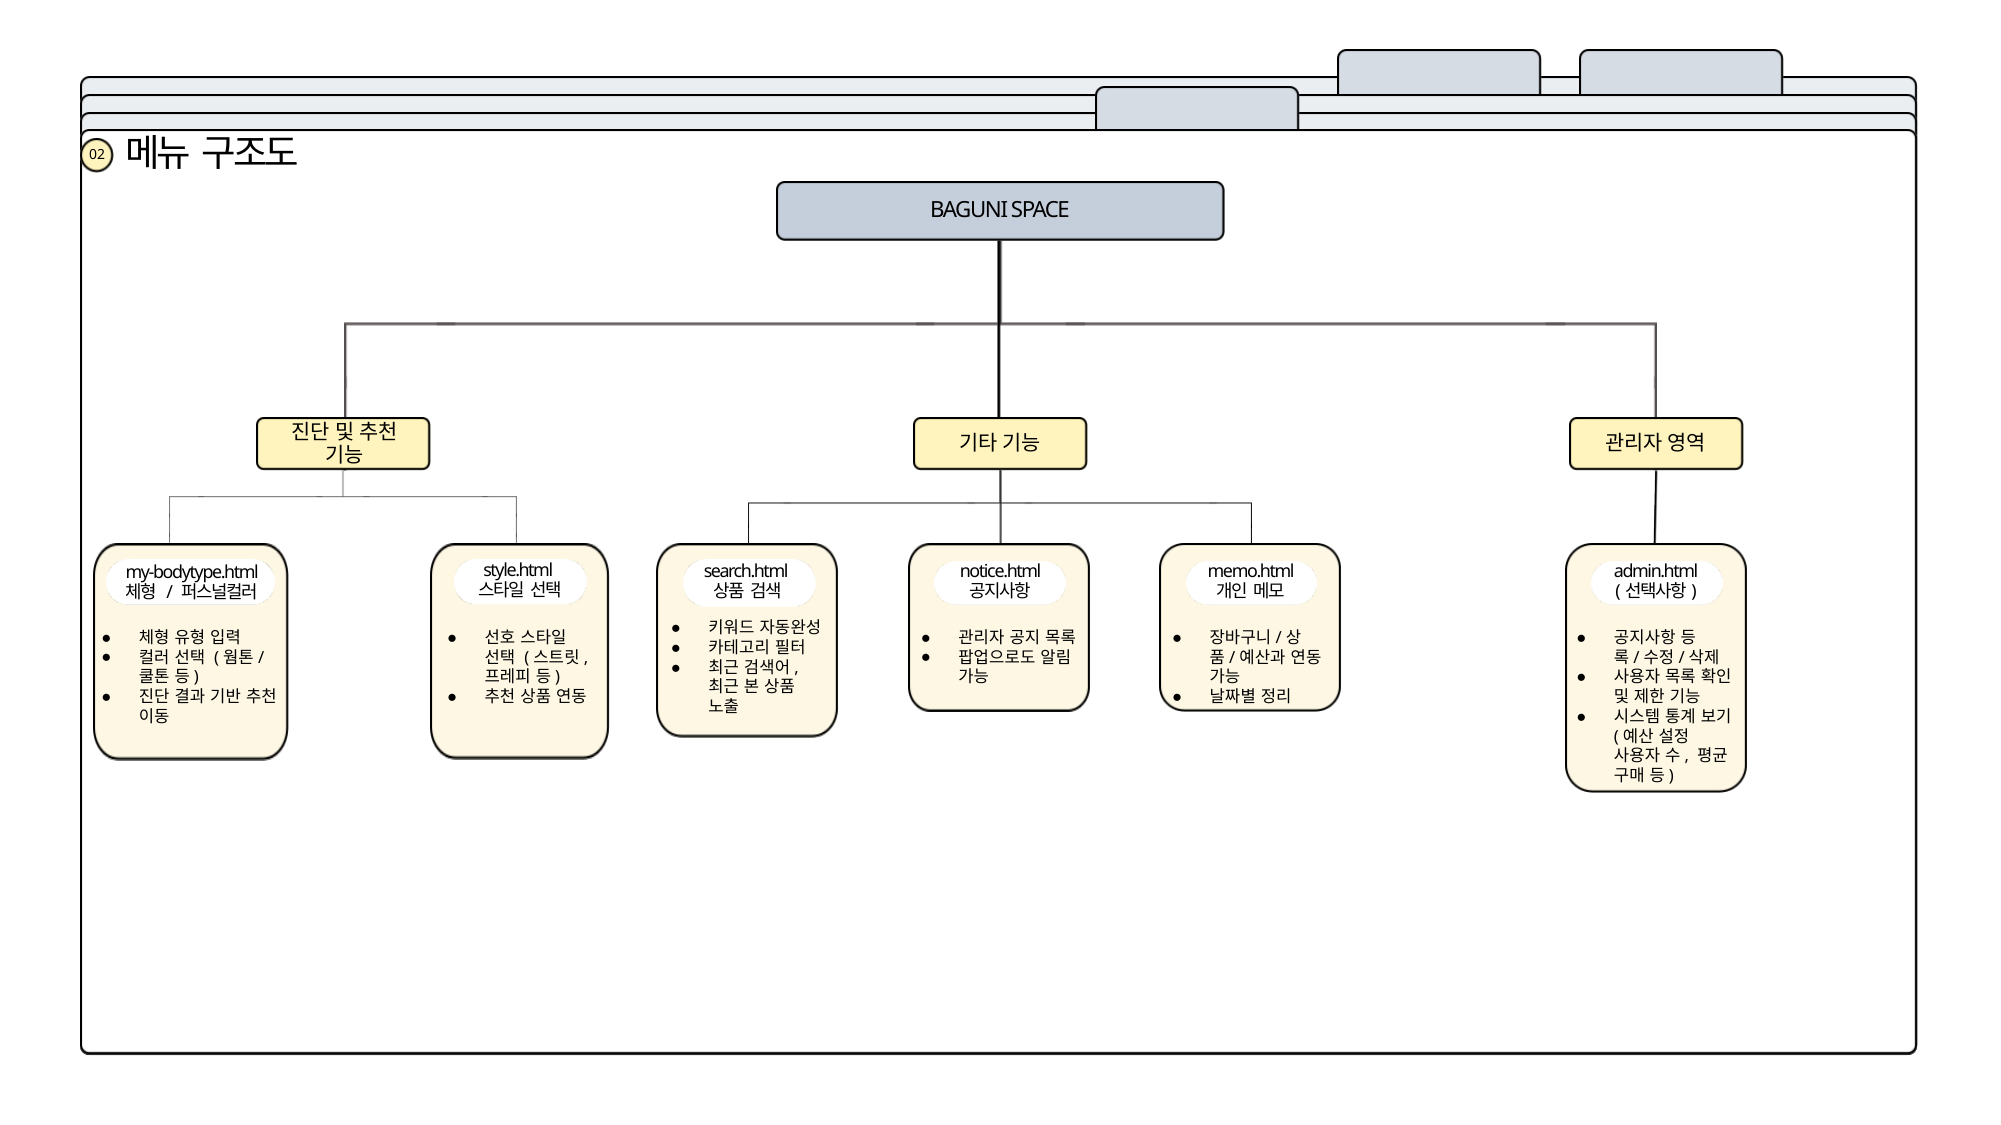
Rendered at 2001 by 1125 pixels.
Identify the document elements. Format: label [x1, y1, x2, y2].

picture [80, 49, 1919, 1056]
